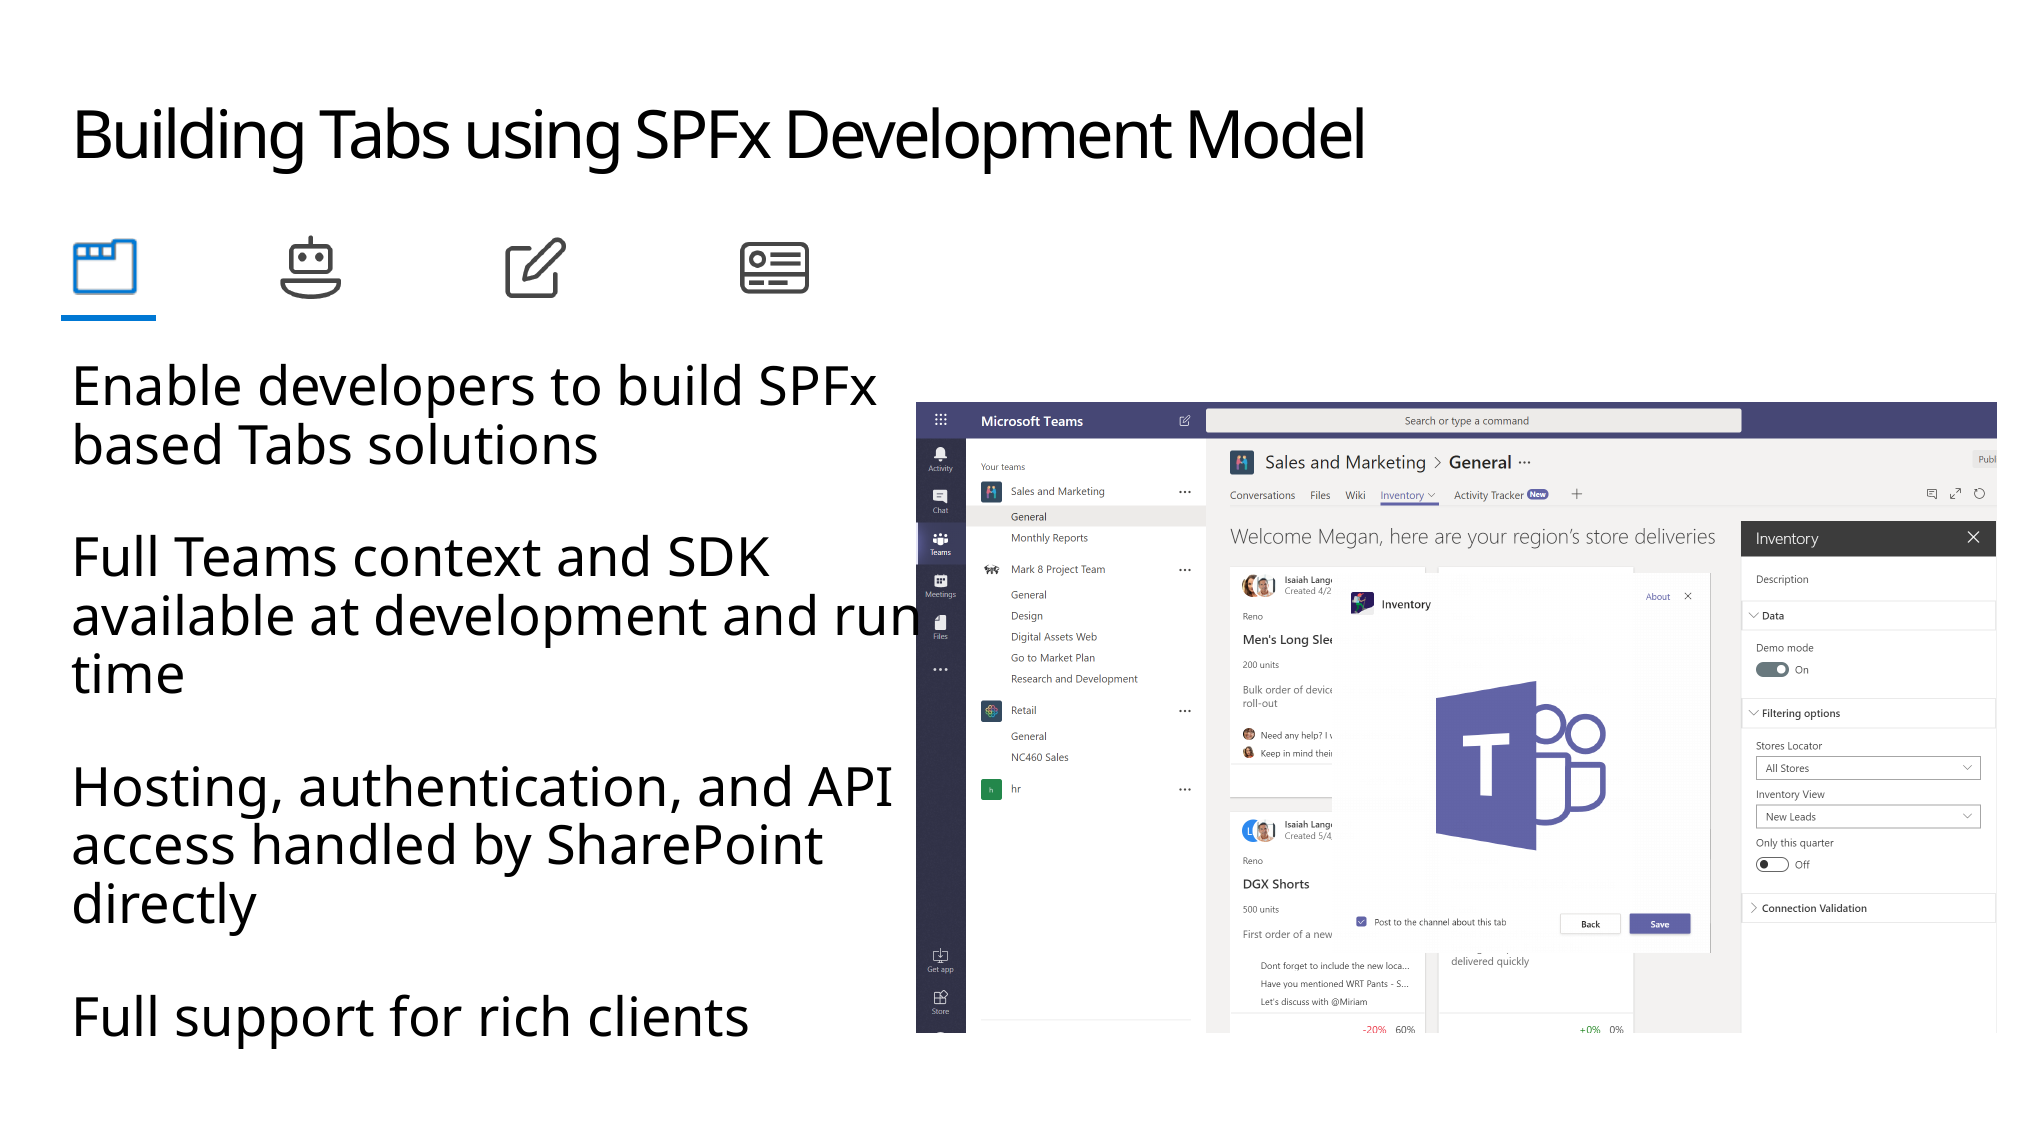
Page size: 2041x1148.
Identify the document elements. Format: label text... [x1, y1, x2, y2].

picture [1331, 573, 1711, 954]
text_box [61, 232, 809, 319]
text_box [915, 402, 1998, 1033]
list Enable developers to build SPFx based Tabs solutions Full Teams context and SDK available at development and run time Hosting, authentication, and API access handled by SharePoint directly Full support for rich clients [71, 358, 932, 1060]
title Building Tabs using SPFx Development Model [71, 73, 1969, 198]
